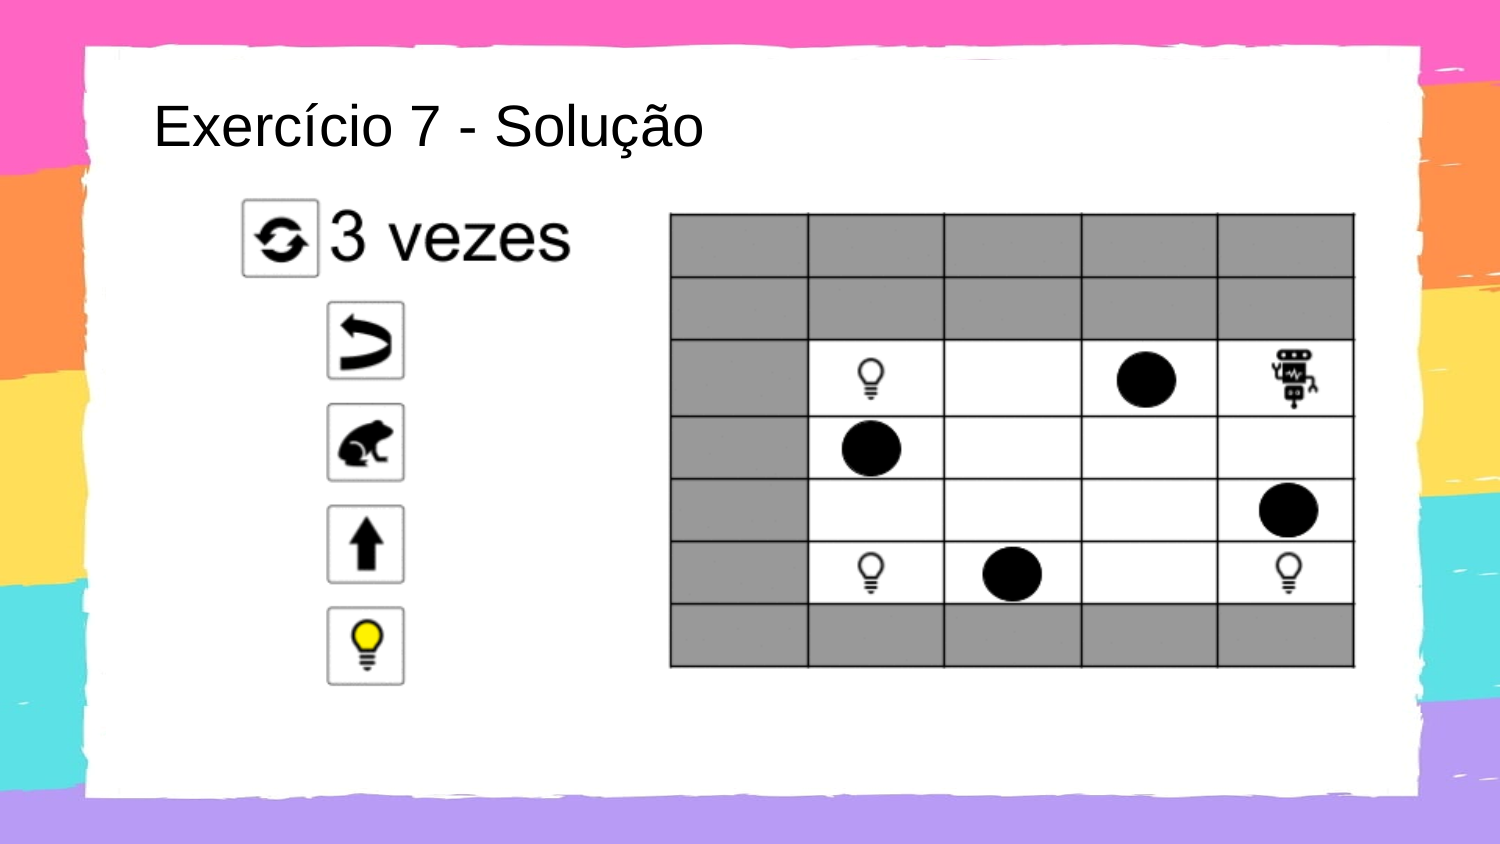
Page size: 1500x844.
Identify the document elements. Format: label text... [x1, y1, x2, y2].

title Exercício 7 - Solução [138, 72, 911, 167]
picture [0, 0, 1500, 844]
